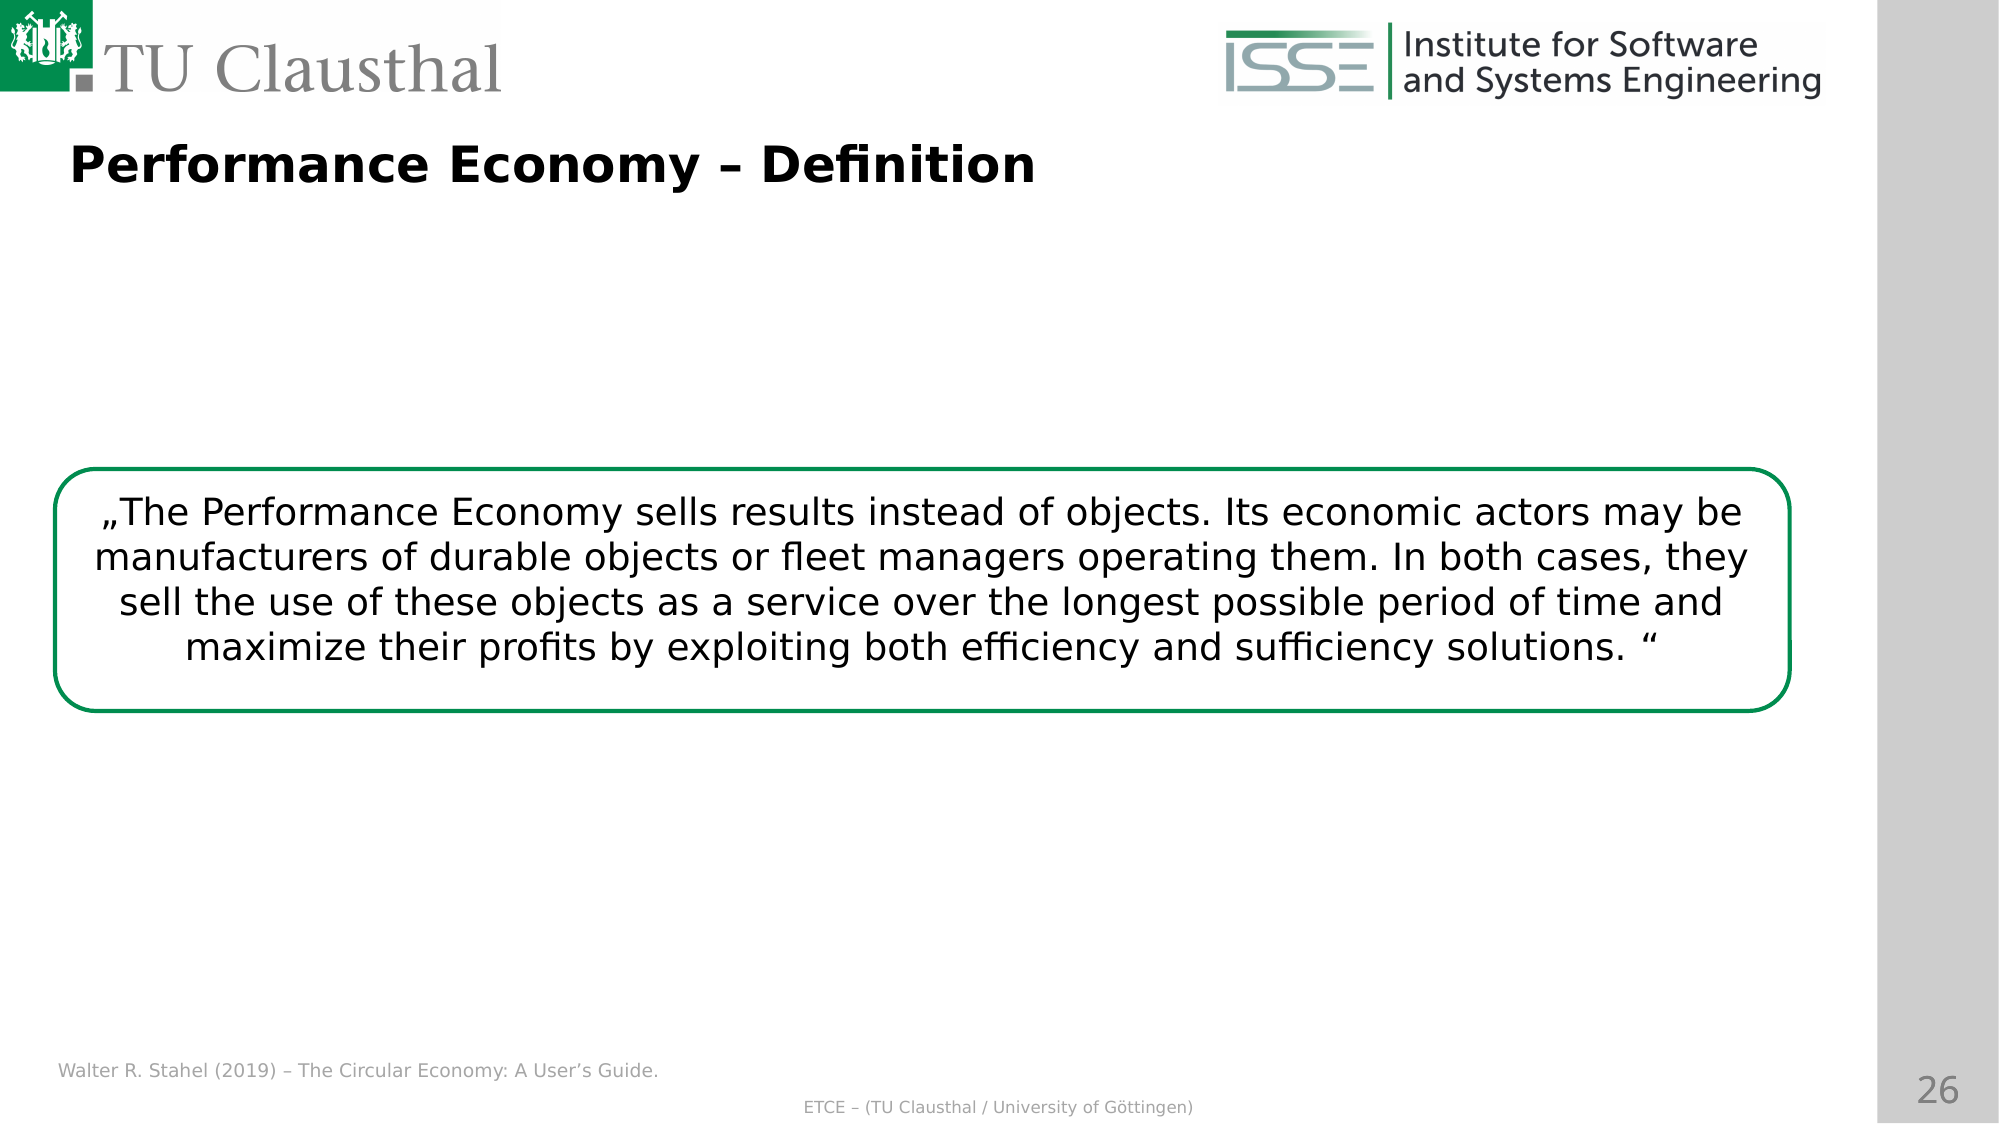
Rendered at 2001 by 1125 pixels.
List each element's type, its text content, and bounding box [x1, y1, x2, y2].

picture [0, 0, 501, 92]
text_box Walter R. Stahel (2019) – The Circular Economy: A User’s Guide. [43, 1051, 1105, 1089]
picture [1218, 22, 1826, 106]
text_box Performance Economy – Definition [54, 125, 1818, 207]
text_box „The Performance Economy sells results instead of objects. Its economic actors may be manufacturers of durable objects or fleet managers operating them. In both cases, they sell the use of these objects as a service over the longest possible period of time and maximize their profits by exploiting both efficiency and sufficiency solutions. “ [52, 466, 1792, 714]
